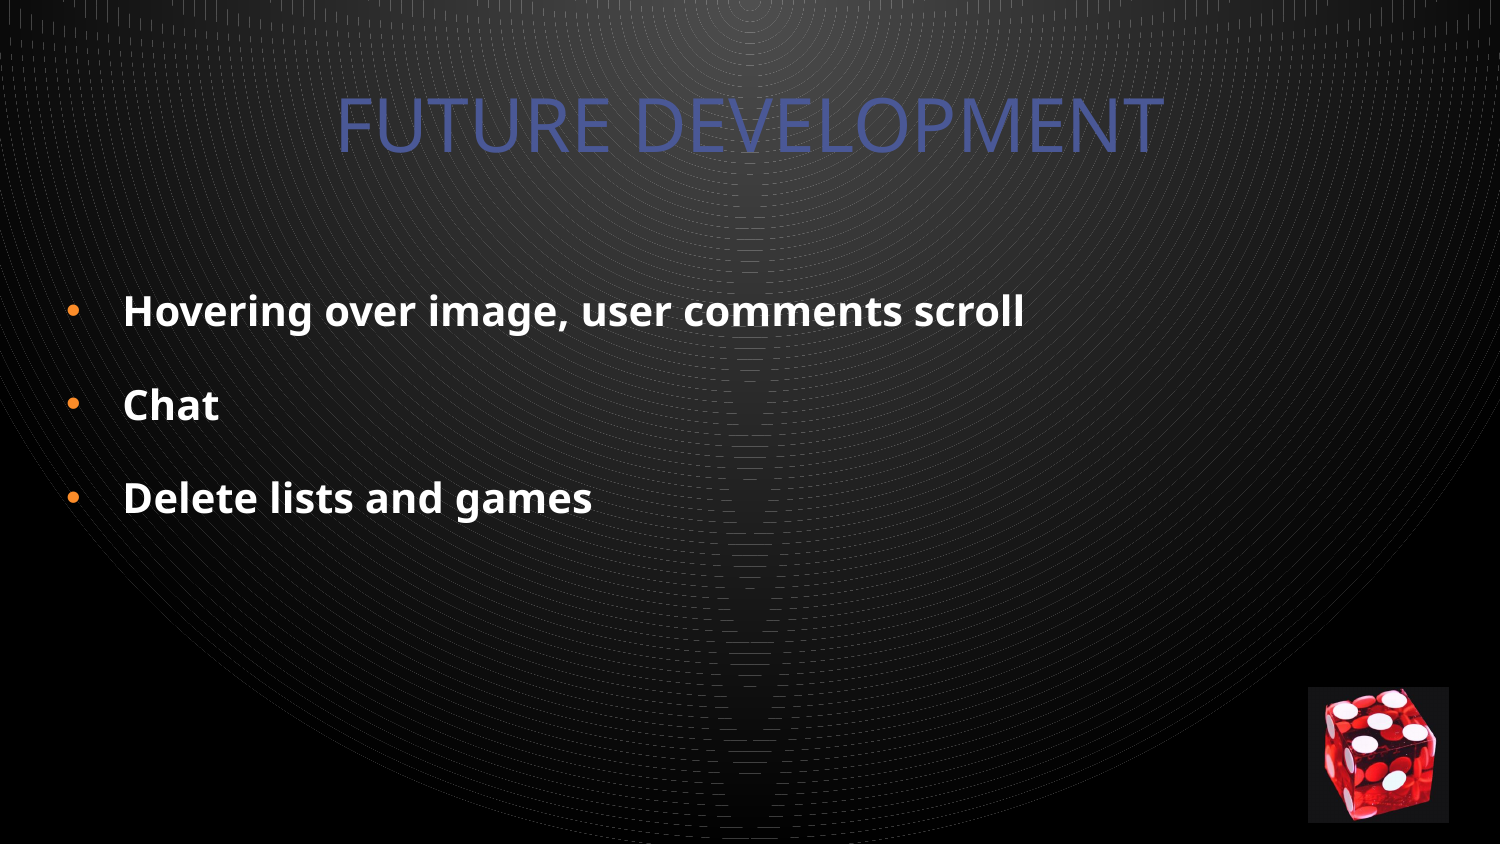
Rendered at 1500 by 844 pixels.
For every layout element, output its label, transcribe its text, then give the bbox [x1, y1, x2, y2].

title FUTURE DEVELOPMENT [51, 72, 1449, 167]
list Hovering over image, user comments scroll Chat Delete lists and games [51, 260, 1449, 553]
picture [1307, 687, 1450, 823]
